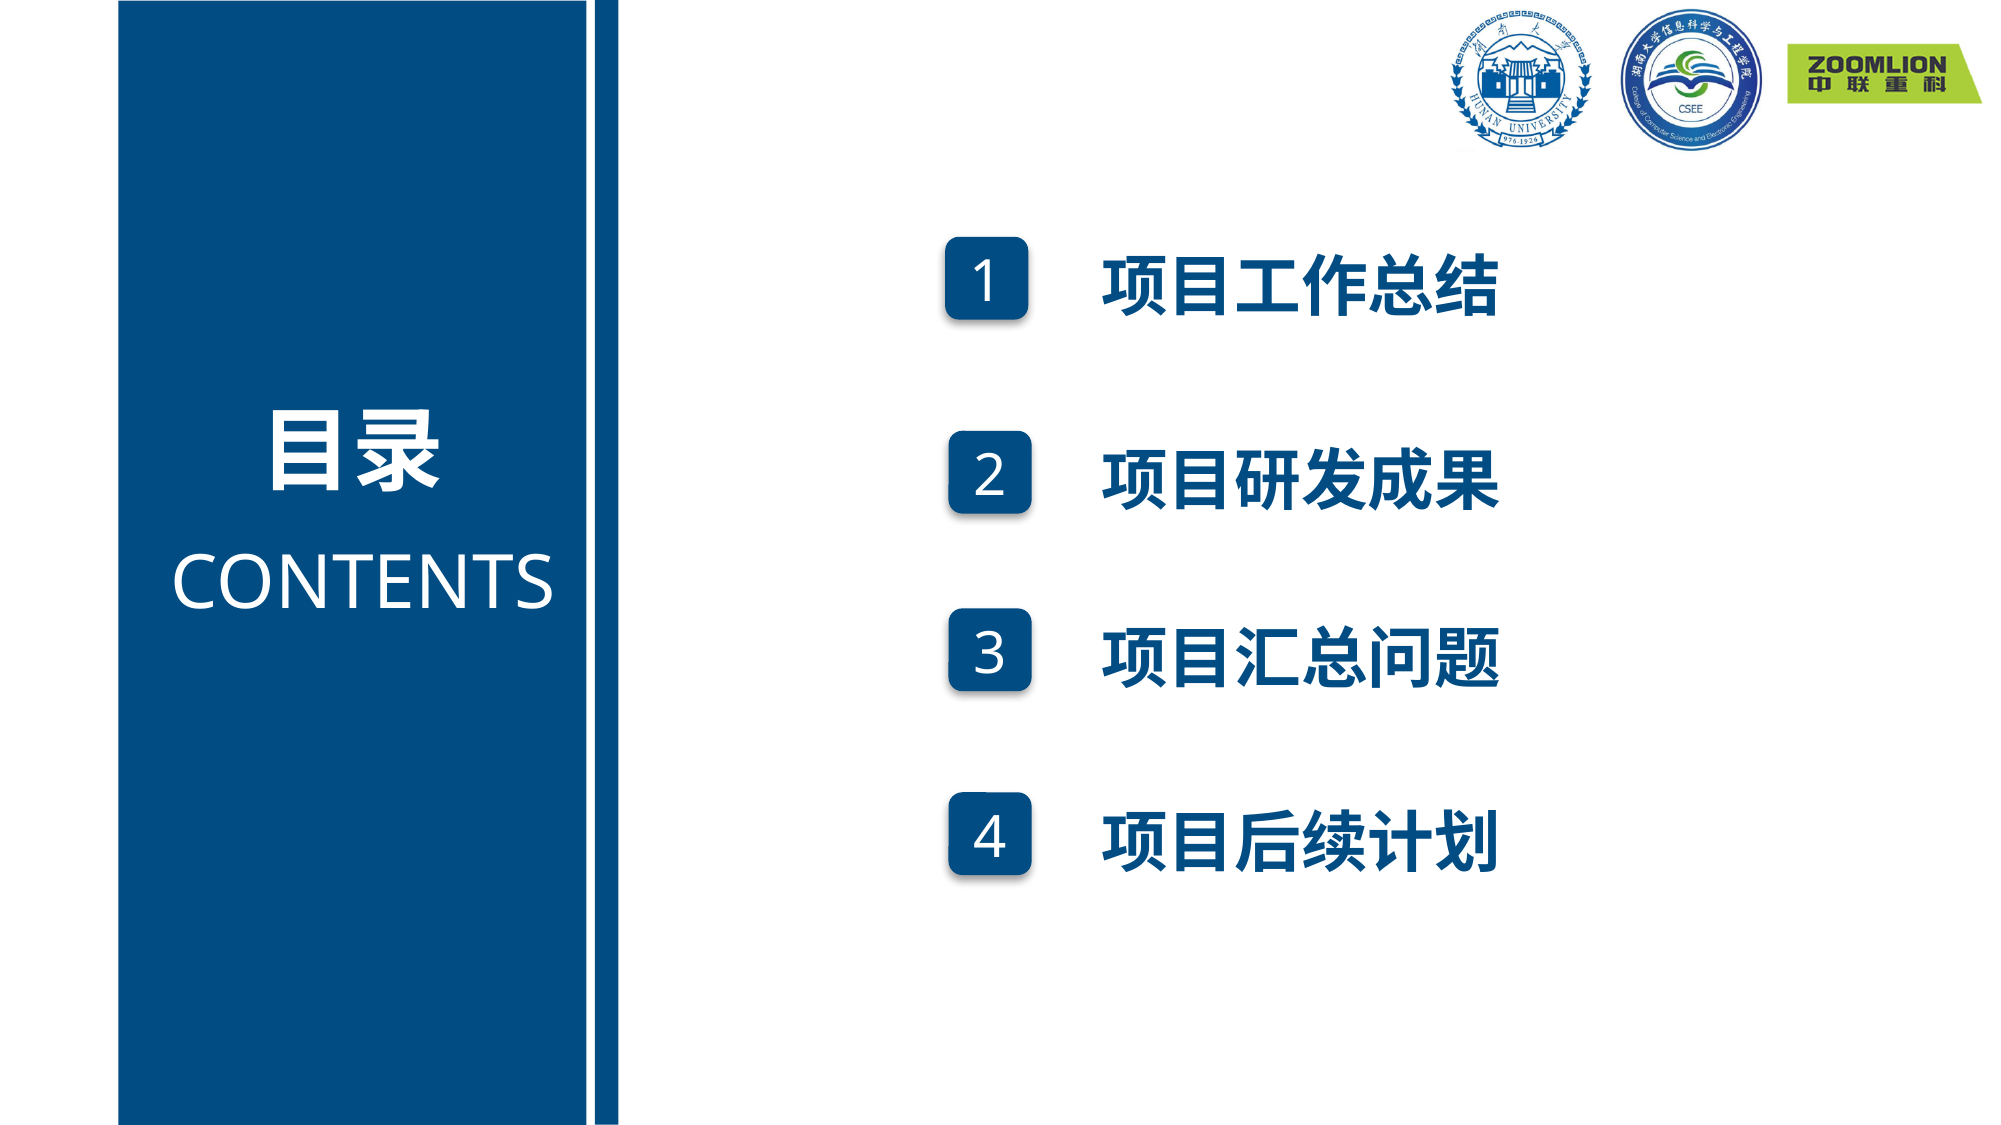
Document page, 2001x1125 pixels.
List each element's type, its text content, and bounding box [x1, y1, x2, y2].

text_box [117, 0, 587, 1125]
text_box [945, 236, 1517, 889]
picture [1445, 0, 2000, 156]
text_box [594, 0, 619, 1125]
text_box 目录 [118, 384, 587, 510]
text_box CONTENTS [118, 517, 587, 633]
